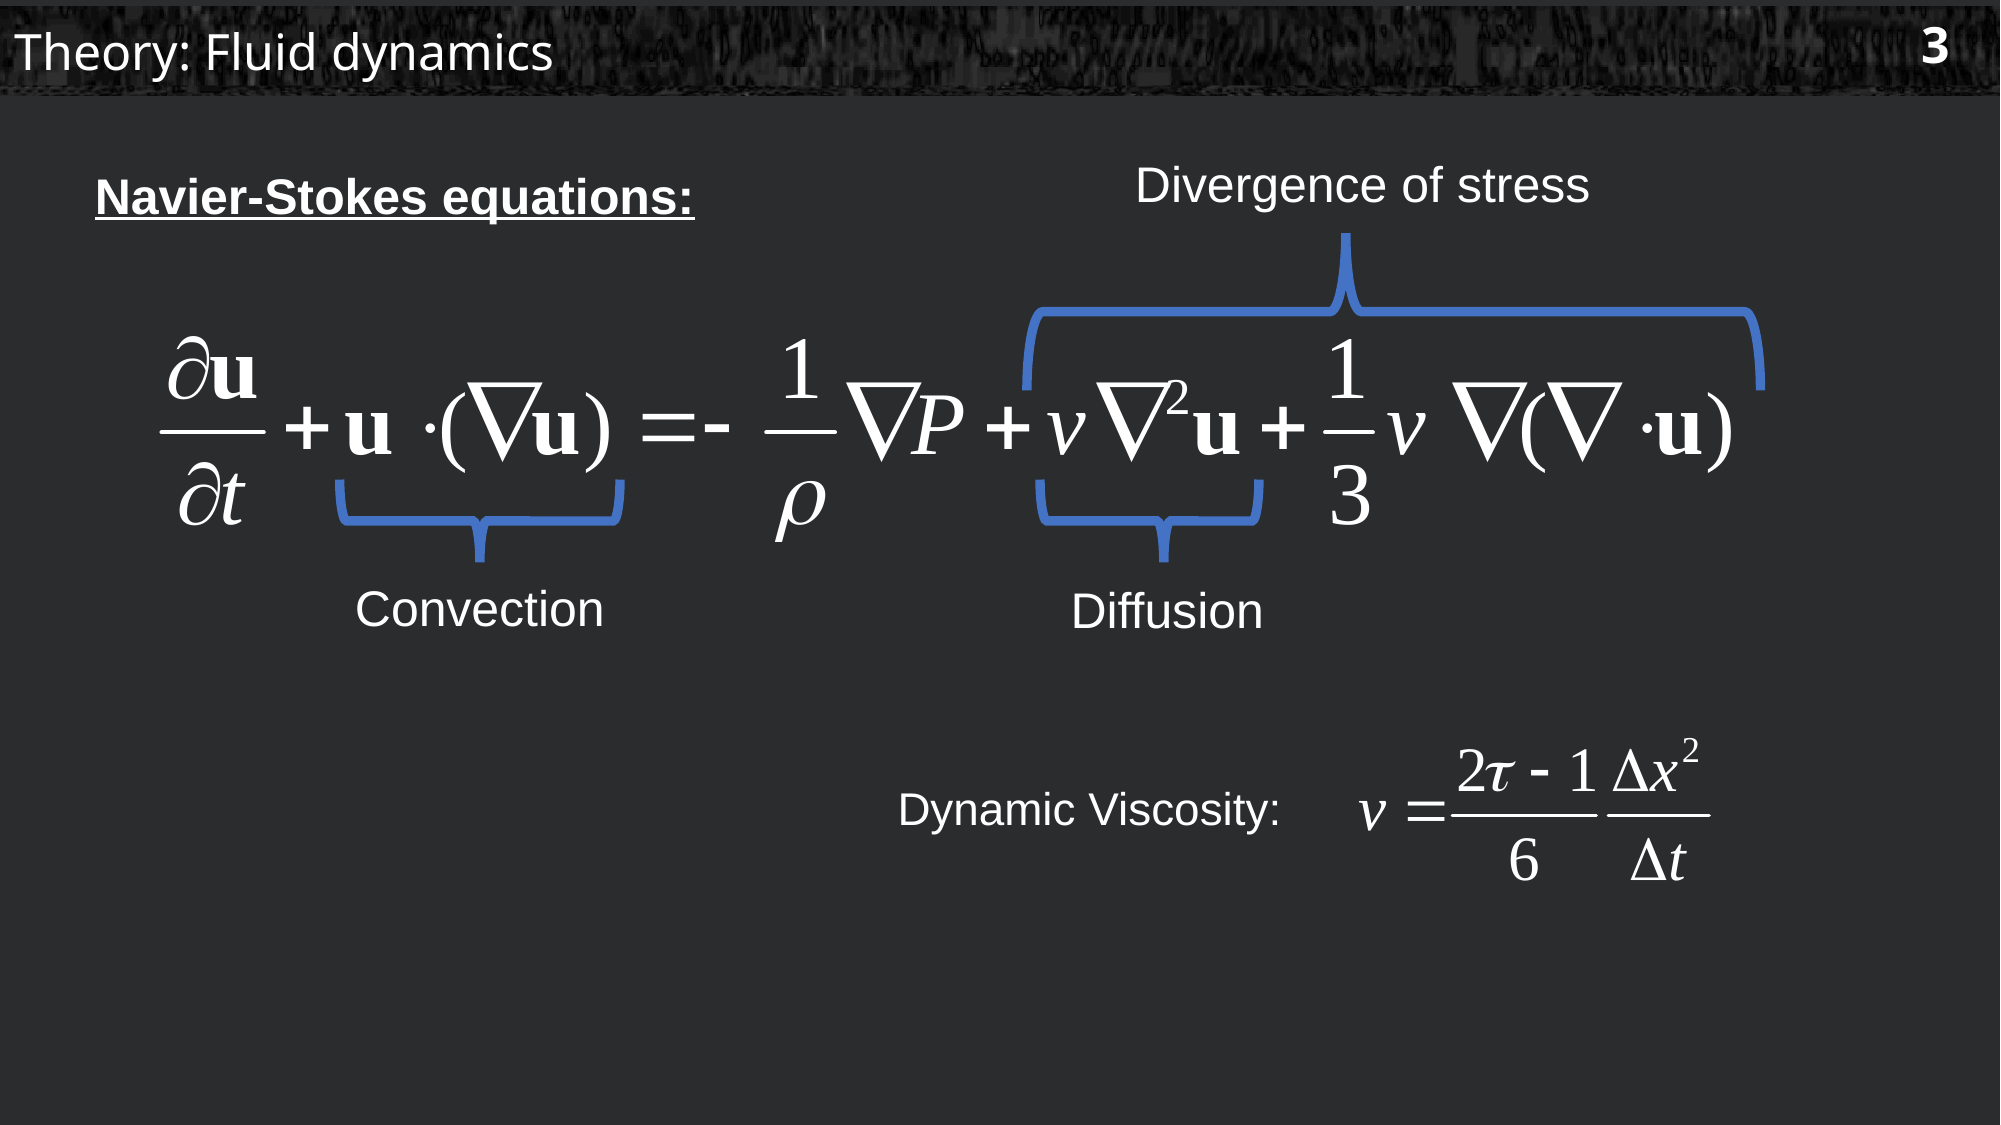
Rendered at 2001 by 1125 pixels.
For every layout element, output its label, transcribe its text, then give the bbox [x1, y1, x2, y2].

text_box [1349, 720, 1724, 895]
text_box [1749, 313, 1762, 391]
text_box Divergence of stress [1110, 145, 1616, 220]
text_box [1040, 233, 1748, 312]
text_box Navier-Stokes equations: [80, 157, 814, 232]
picture [0, 6, 2000, 96]
text_box Diffusion [996, 571, 1339, 647]
text_box Convection [308, 569, 651, 644]
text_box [146, 312, 1749, 559]
text_box Dynamic Viscosity: [882, 771, 1297, 842]
